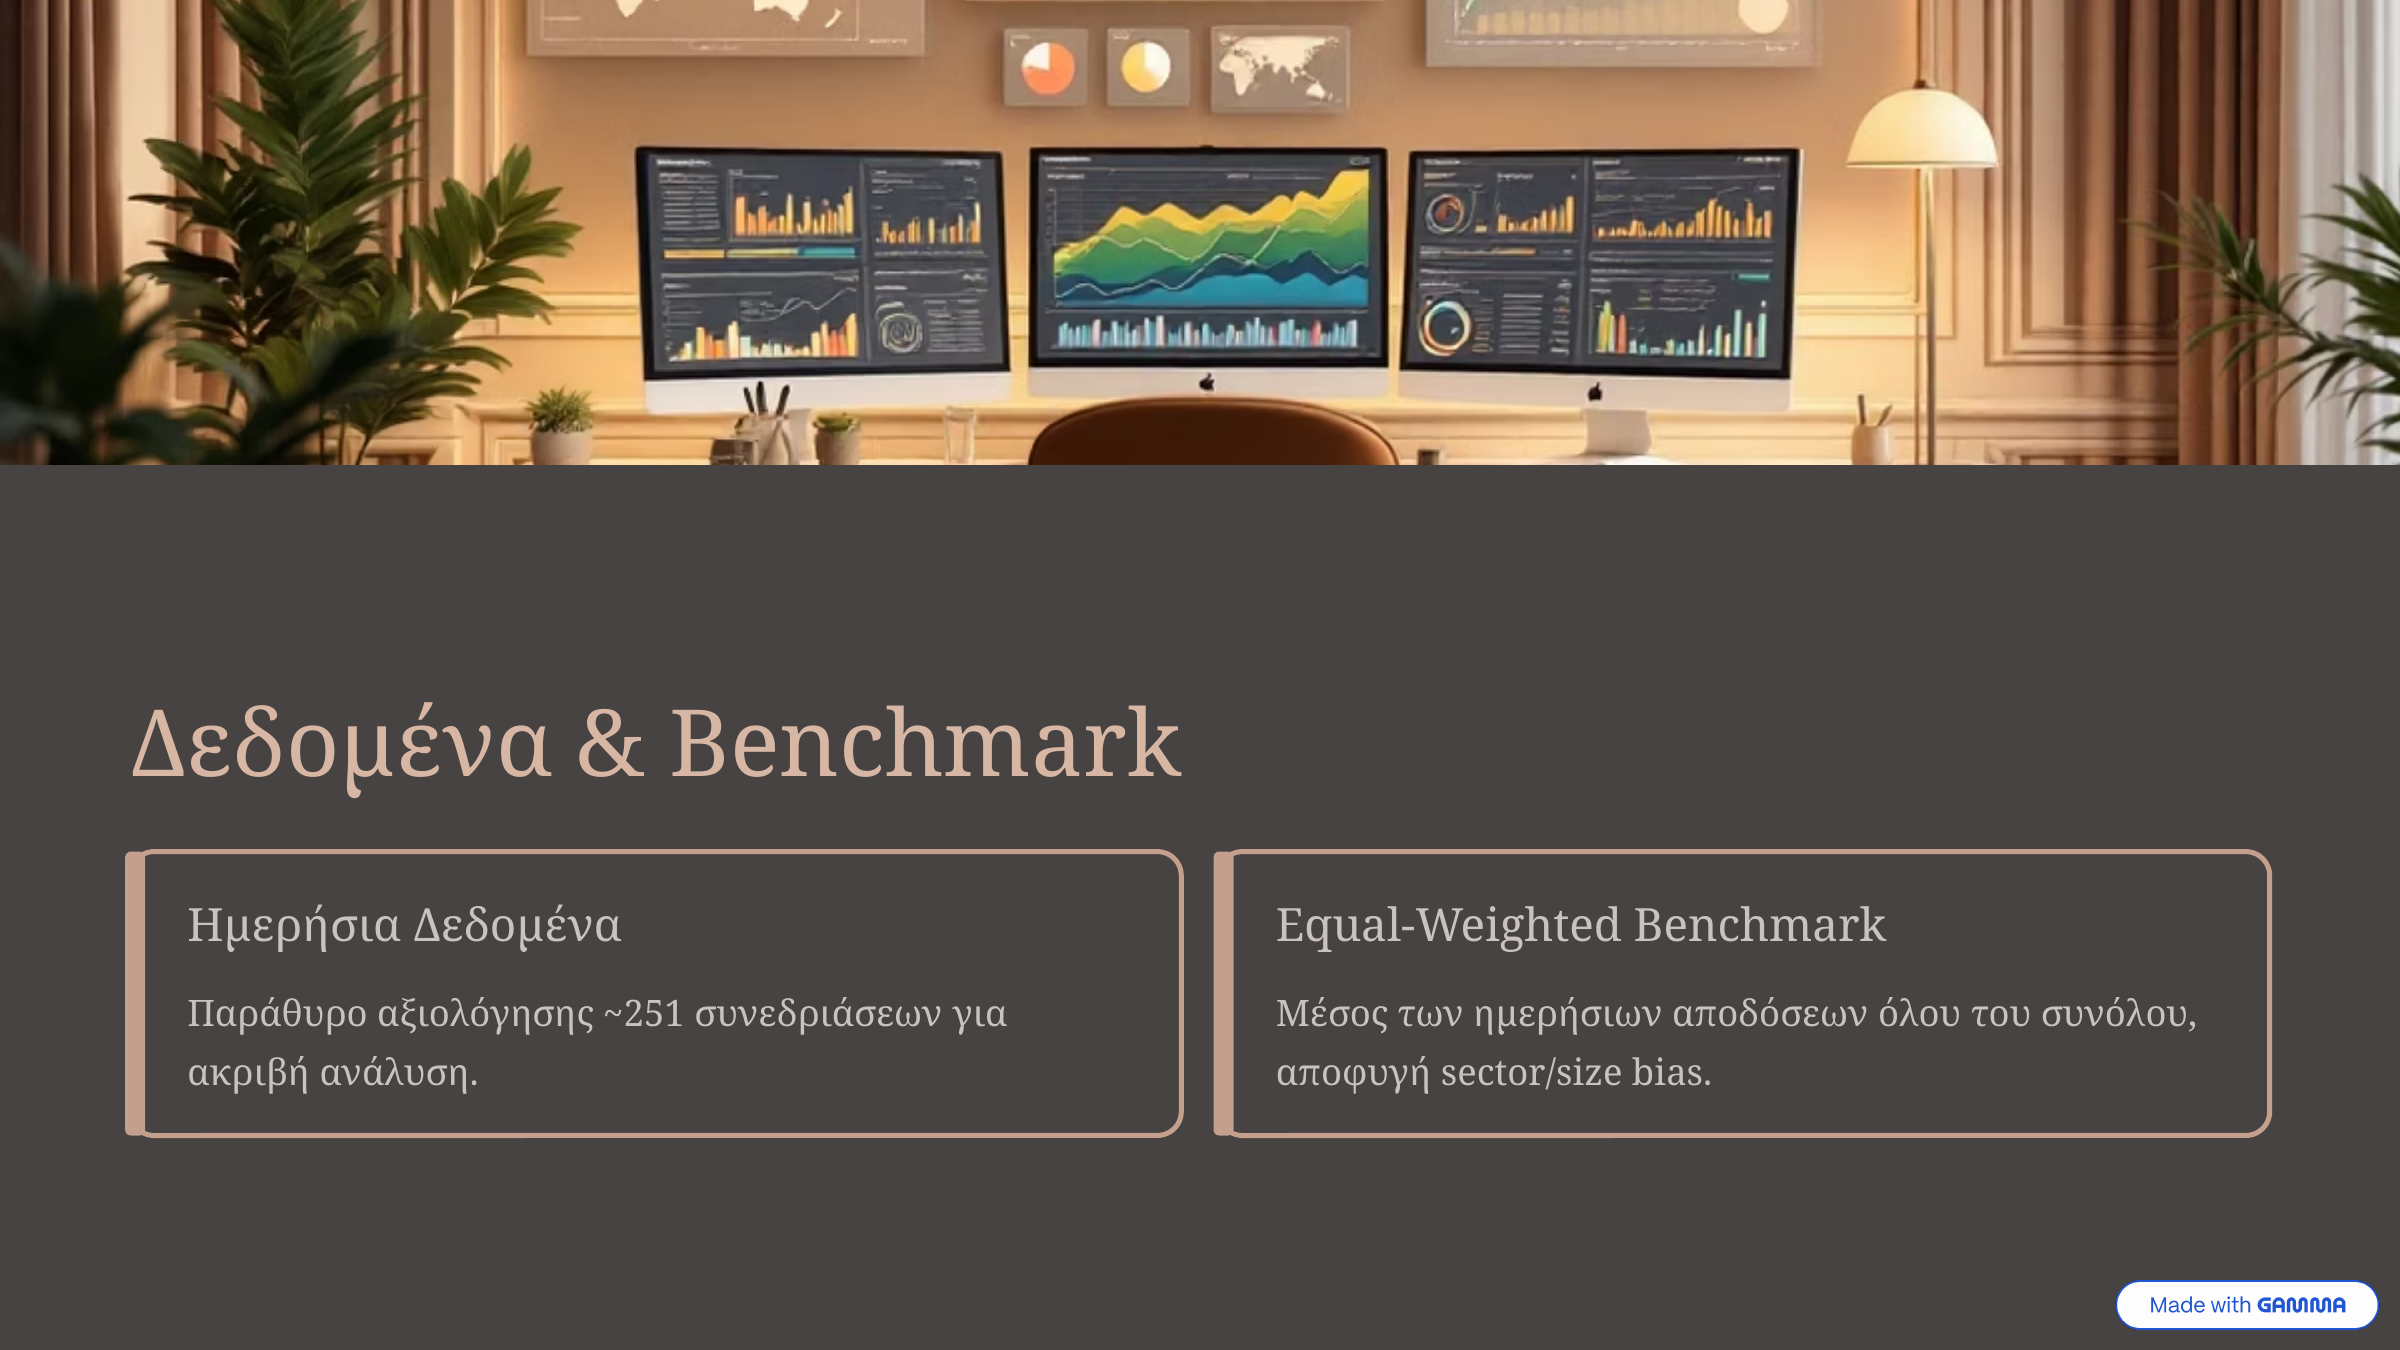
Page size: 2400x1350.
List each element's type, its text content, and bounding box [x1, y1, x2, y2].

text_box Παράθυρο αξιολόγησης ~251 συνεδριάσεων για ακριβή ανάλυση. [187, 974, 1140, 1094]
text_box [1233, 851, 2270, 1136]
text_box Ημερήσια Δεδομένα [187, 893, 653, 952]
text_box [125, 851, 146, 1136]
text_box Μέσος των ημερήσιων αποδόσεων όλου του συνόλου, αποφυγή sector/size bias. [1275, 974, 2228, 1094]
text_box [145, 851, 1182, 1136]
text_box [1213, 851, 1234, 1136]
picture [2106, 1271, 2389, 1339]
text_box Equal-Weighted Benchmark [1275, 893, 1859, 952]
text_box Δεδομένα & Benchmark [130, 679, 1138, 796]
picture [0, 0, 2400, 466]
